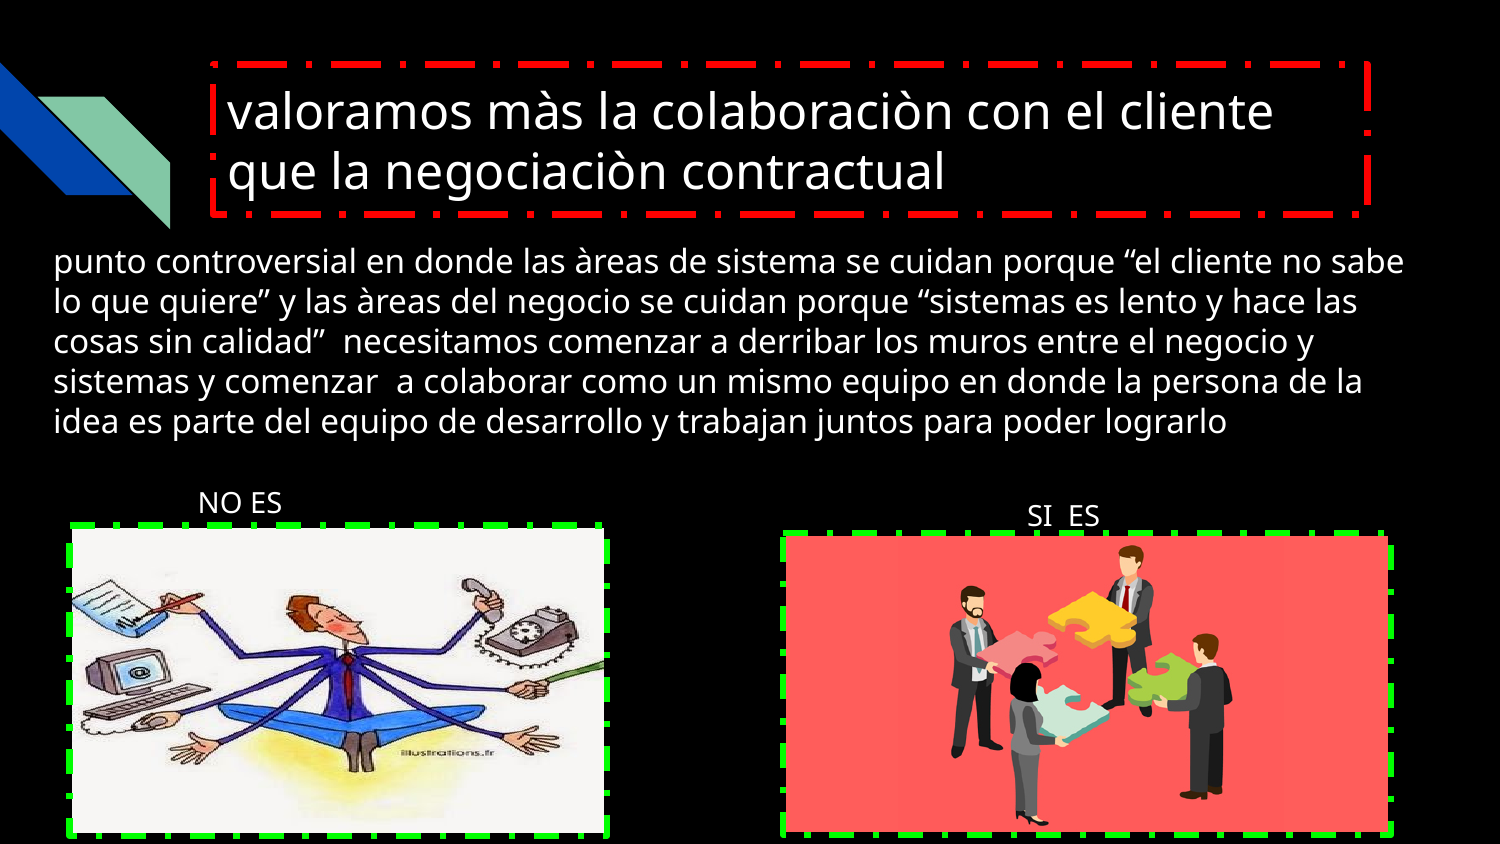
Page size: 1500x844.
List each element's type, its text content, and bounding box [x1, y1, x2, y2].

picture [786, 535, 1389, 833]
picture [72, 528, 604, 833]
text_box punto controversial en donde las àreas de sistema se cuidan porque “el cliente no sabe lo que quiere” y las àreas del negocio se cuidan porque “sistemas es lento y hace las cosas sin calidad” necesitamos comenzar a derribar los muros entre el negocio y sistemas y comenzar a colaborar como un mismo equipo en donde la persona de la idea es parte del equipo de desarrollo y trabajan juntos para poder lograrlo [38, 225, 1439, 459]
text_box NO ES [182, 469, 430, 526]
title valoramos màs la colaboraciòn con el cliente que la negociaciòn contractual [212, 64, 1368, 215]
text_box SI ES [1012, 482, 1260, 534]
